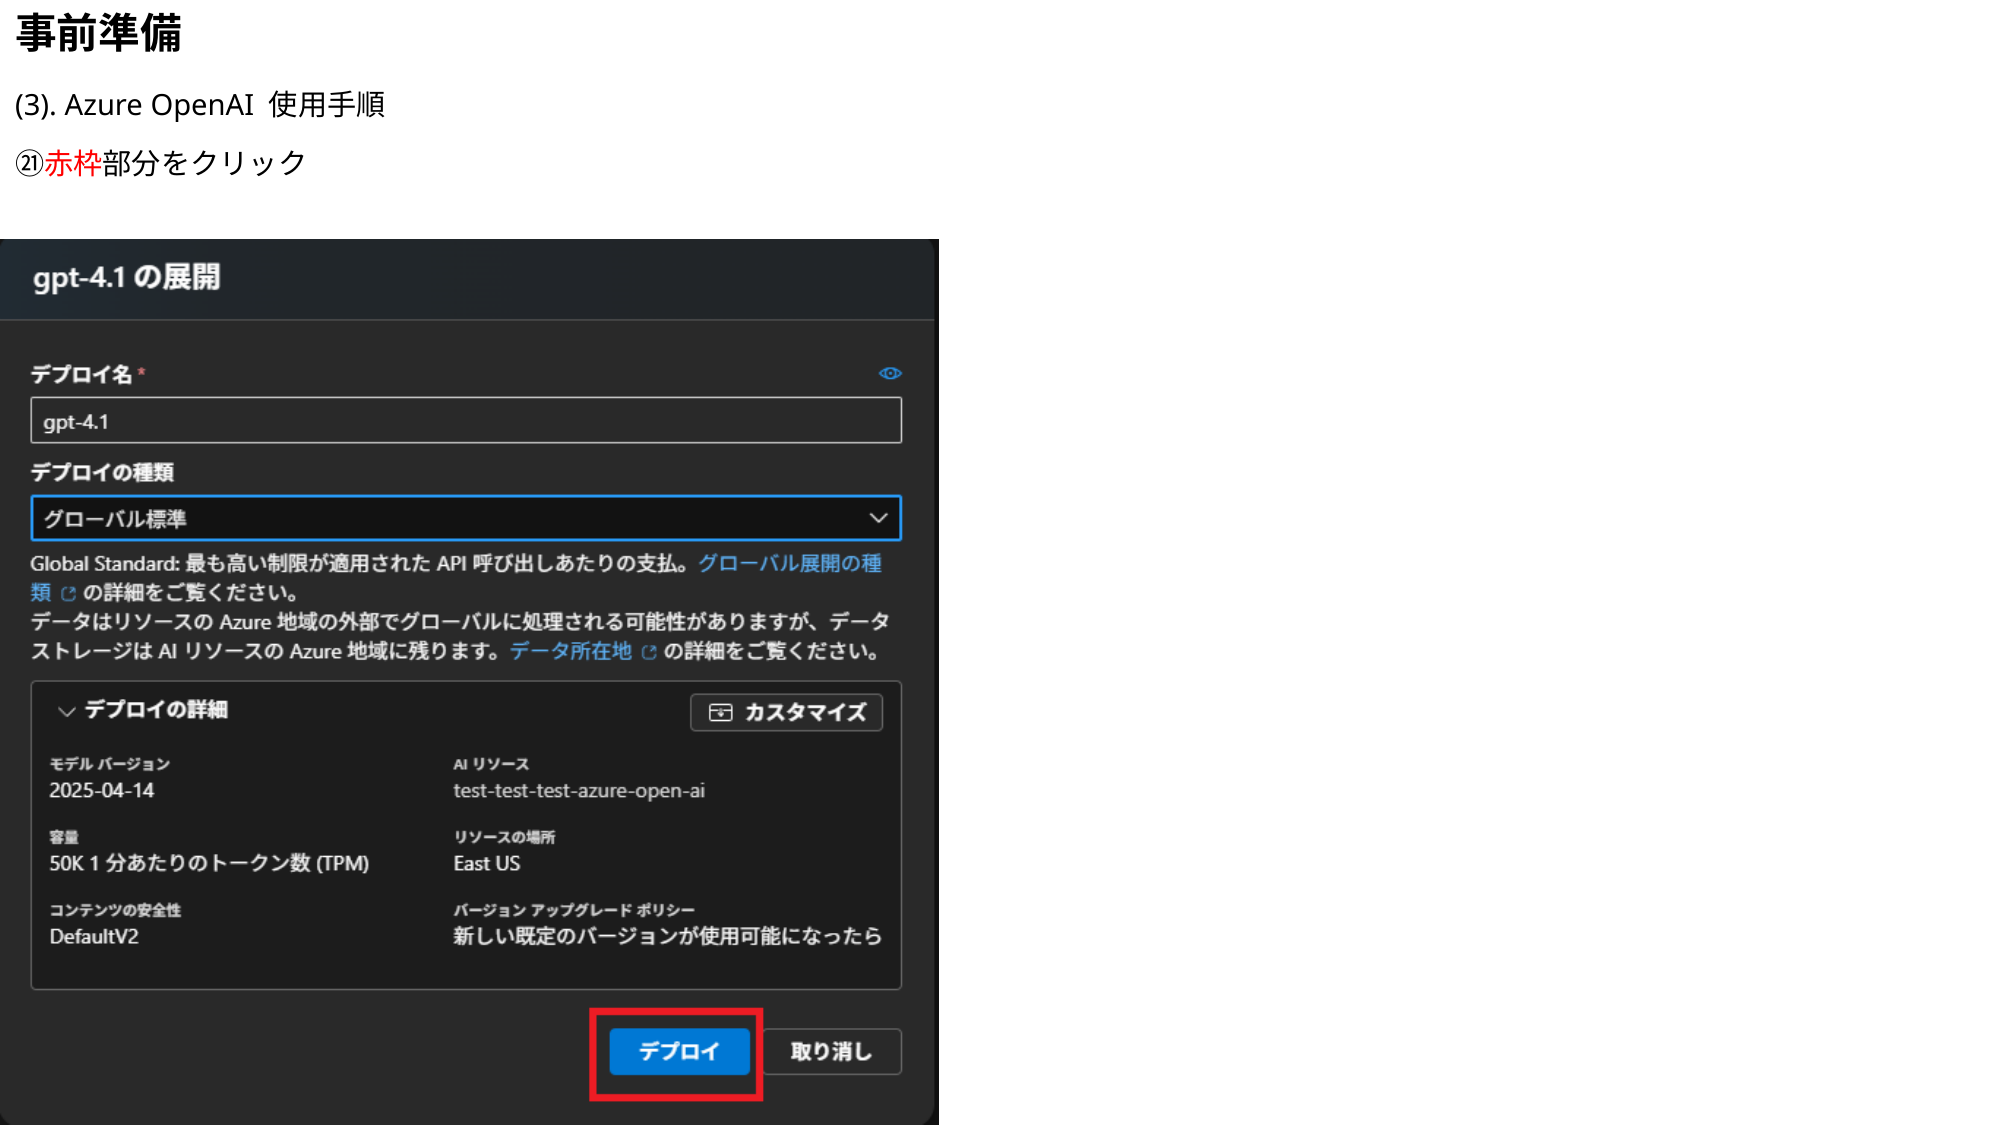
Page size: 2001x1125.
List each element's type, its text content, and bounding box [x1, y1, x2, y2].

text_box (3). Azure OpenAI 使用手順 [0, 70, 2000, 141]
picture [0, 238, 939, 1125]
title 事前準備 [0, 0, 2000, 70]
text_box ㉑赤枠部分をクリック [0, 141, 2000, 1125]
